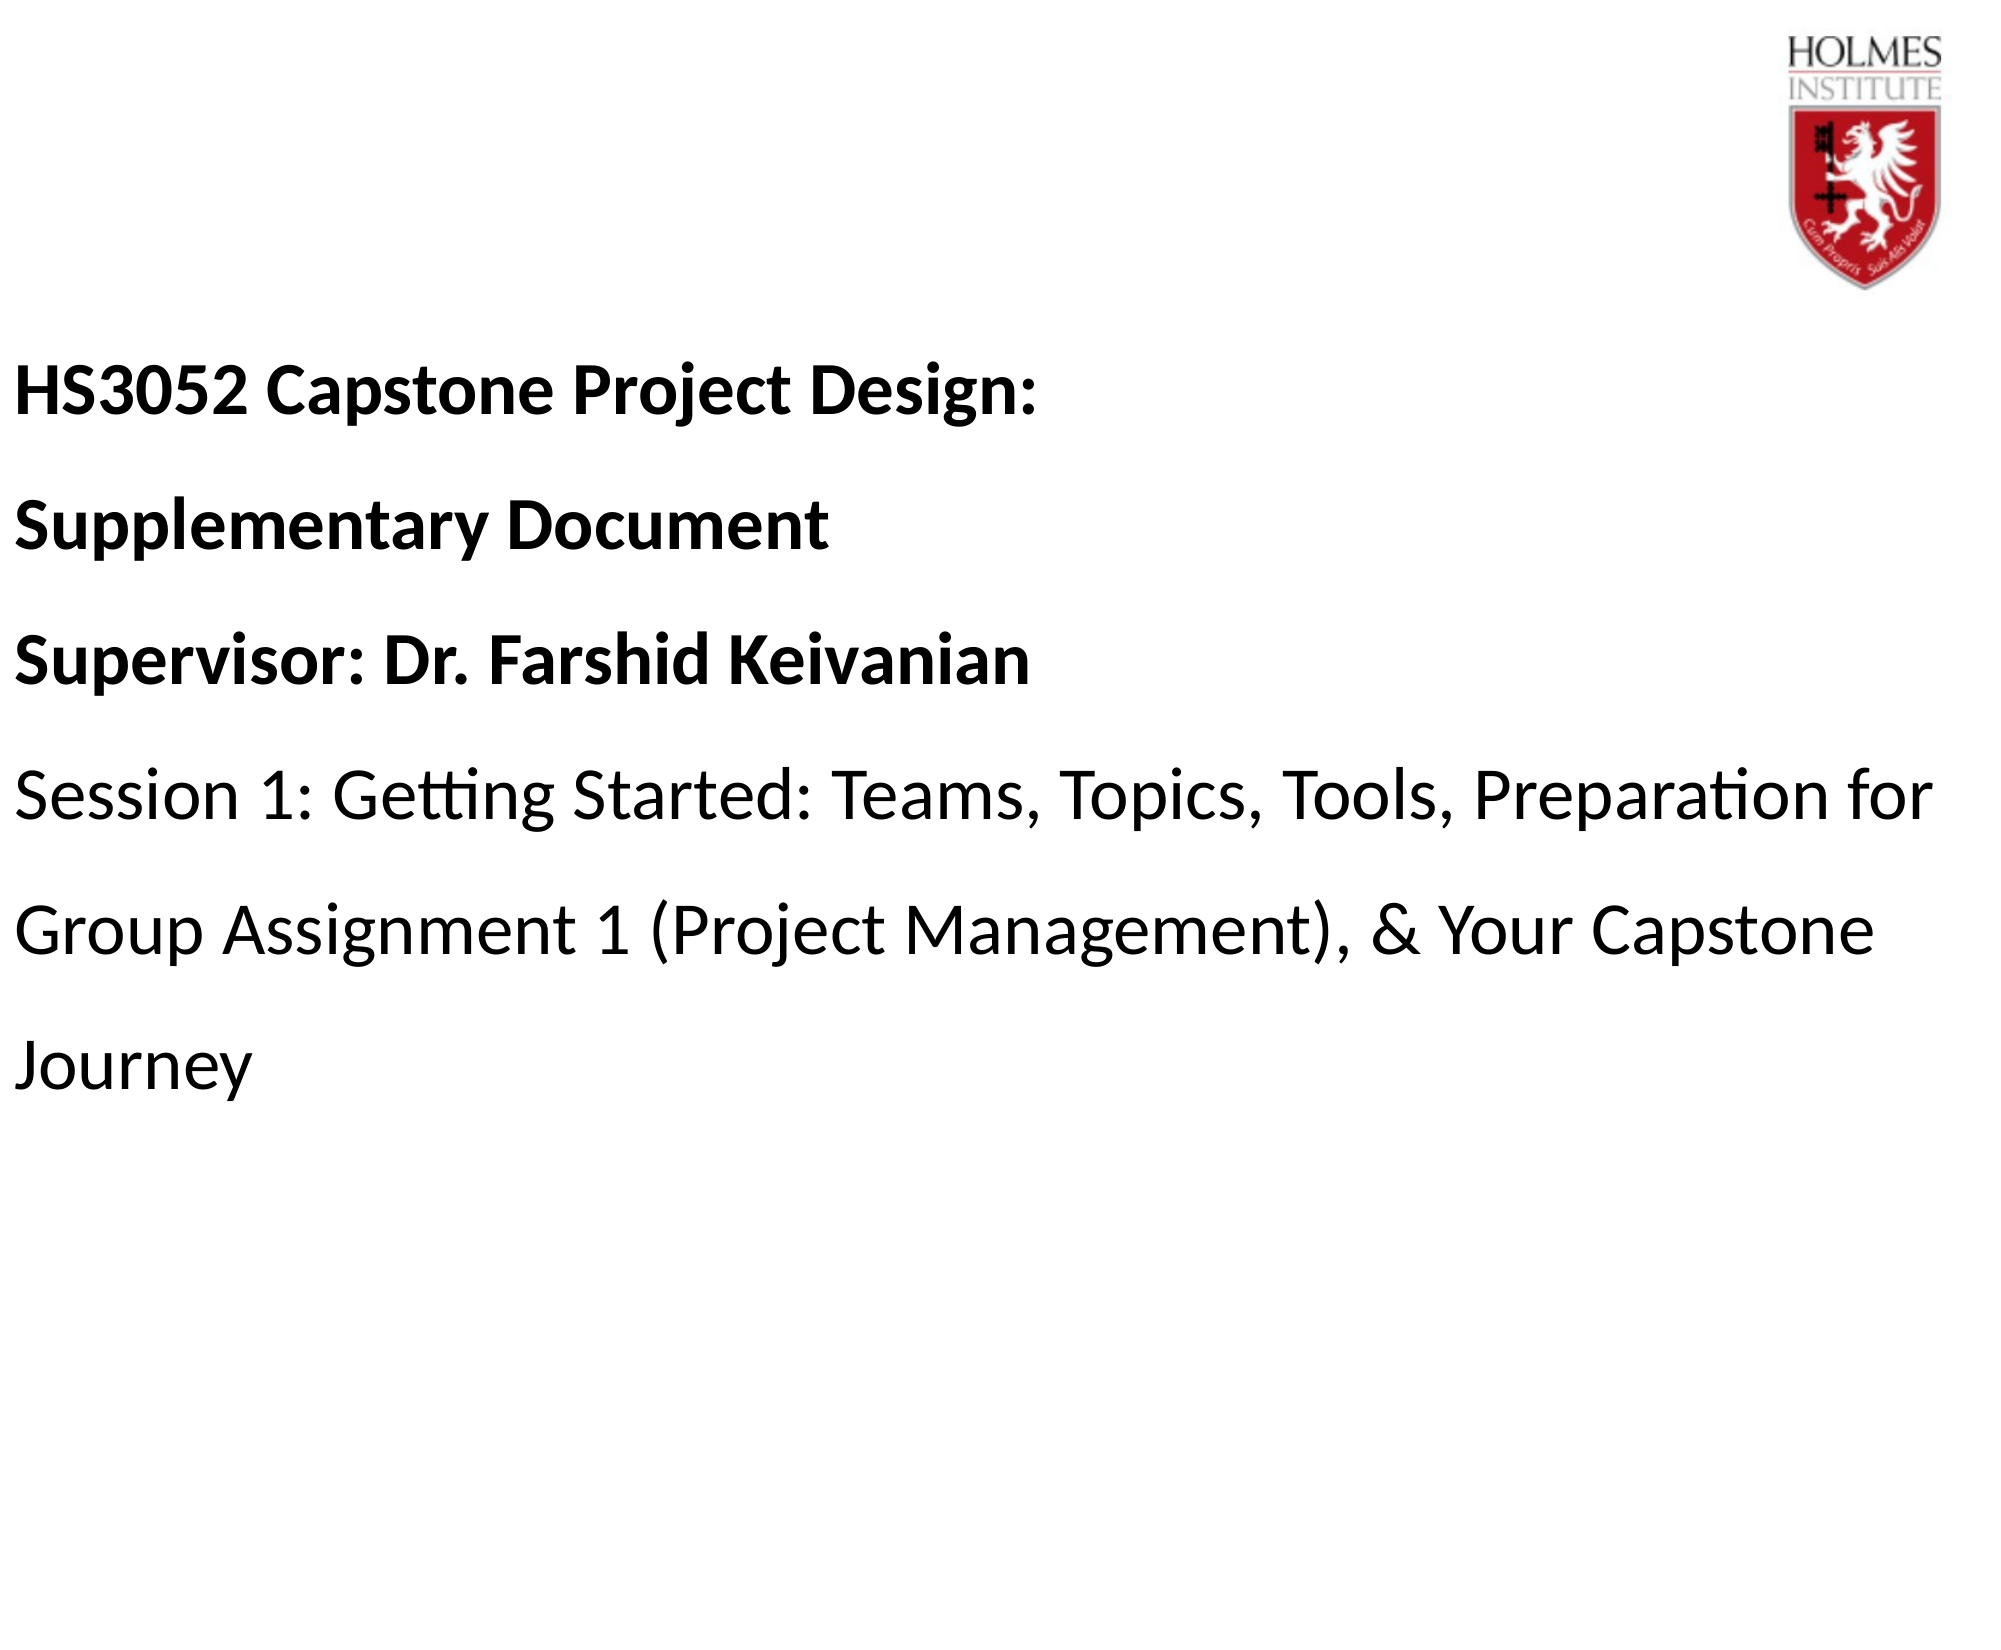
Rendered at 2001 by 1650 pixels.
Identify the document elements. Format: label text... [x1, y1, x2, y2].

picture [1682, 0, 2000, 313]
text_box HS3052 Capstone Project Design: Supplementary Document Supervisor: Dr. Farshid Keivanian Session 1: Getting Started: Teams, Topics, Tools, Preparation for Group Assignment 1 (Project Management), & Your Capstone Journey [0, 287, 2000, 1113]
